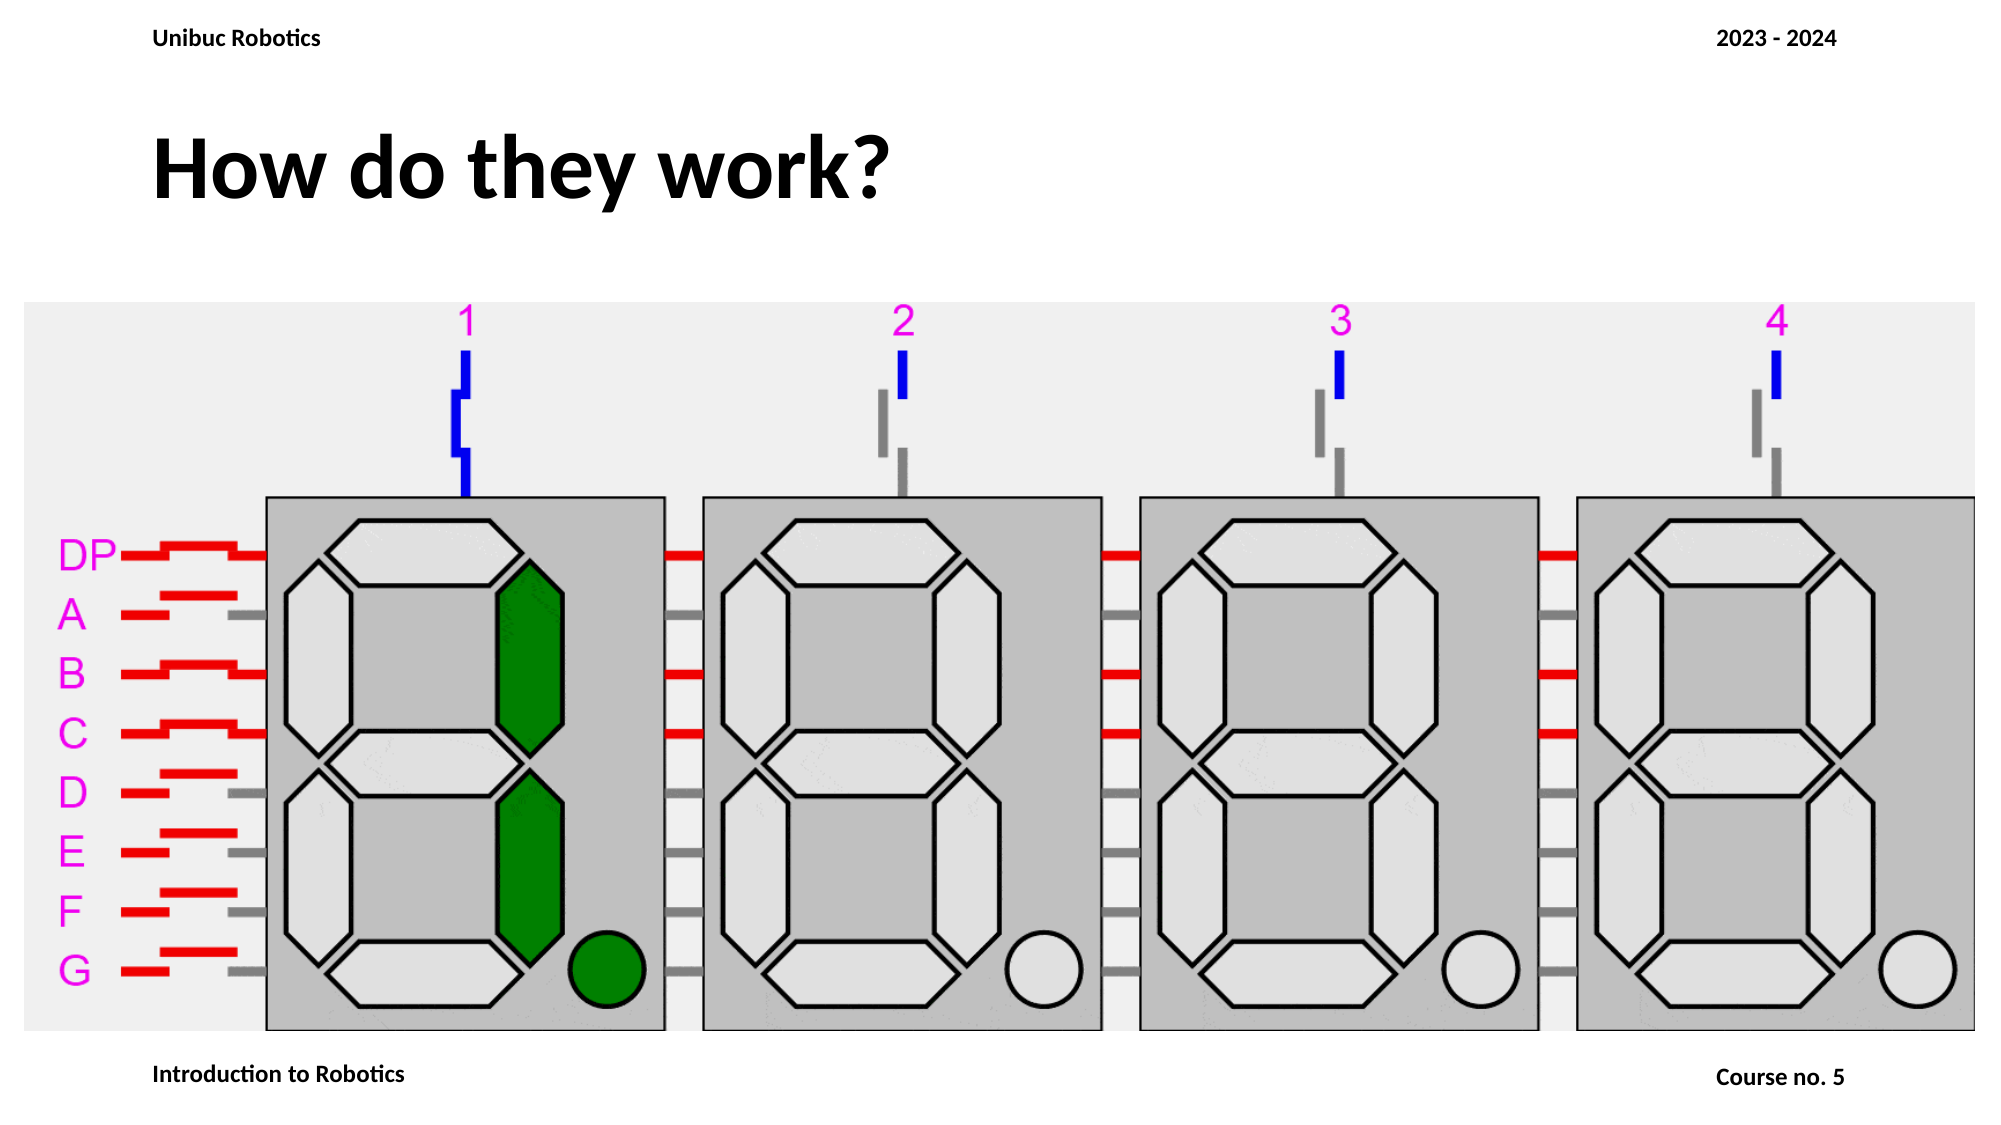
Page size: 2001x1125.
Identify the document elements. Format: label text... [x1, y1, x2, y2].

picture [24, 302, 1976, 1031]
title How do they work? [137, 59, 1863, 278]
